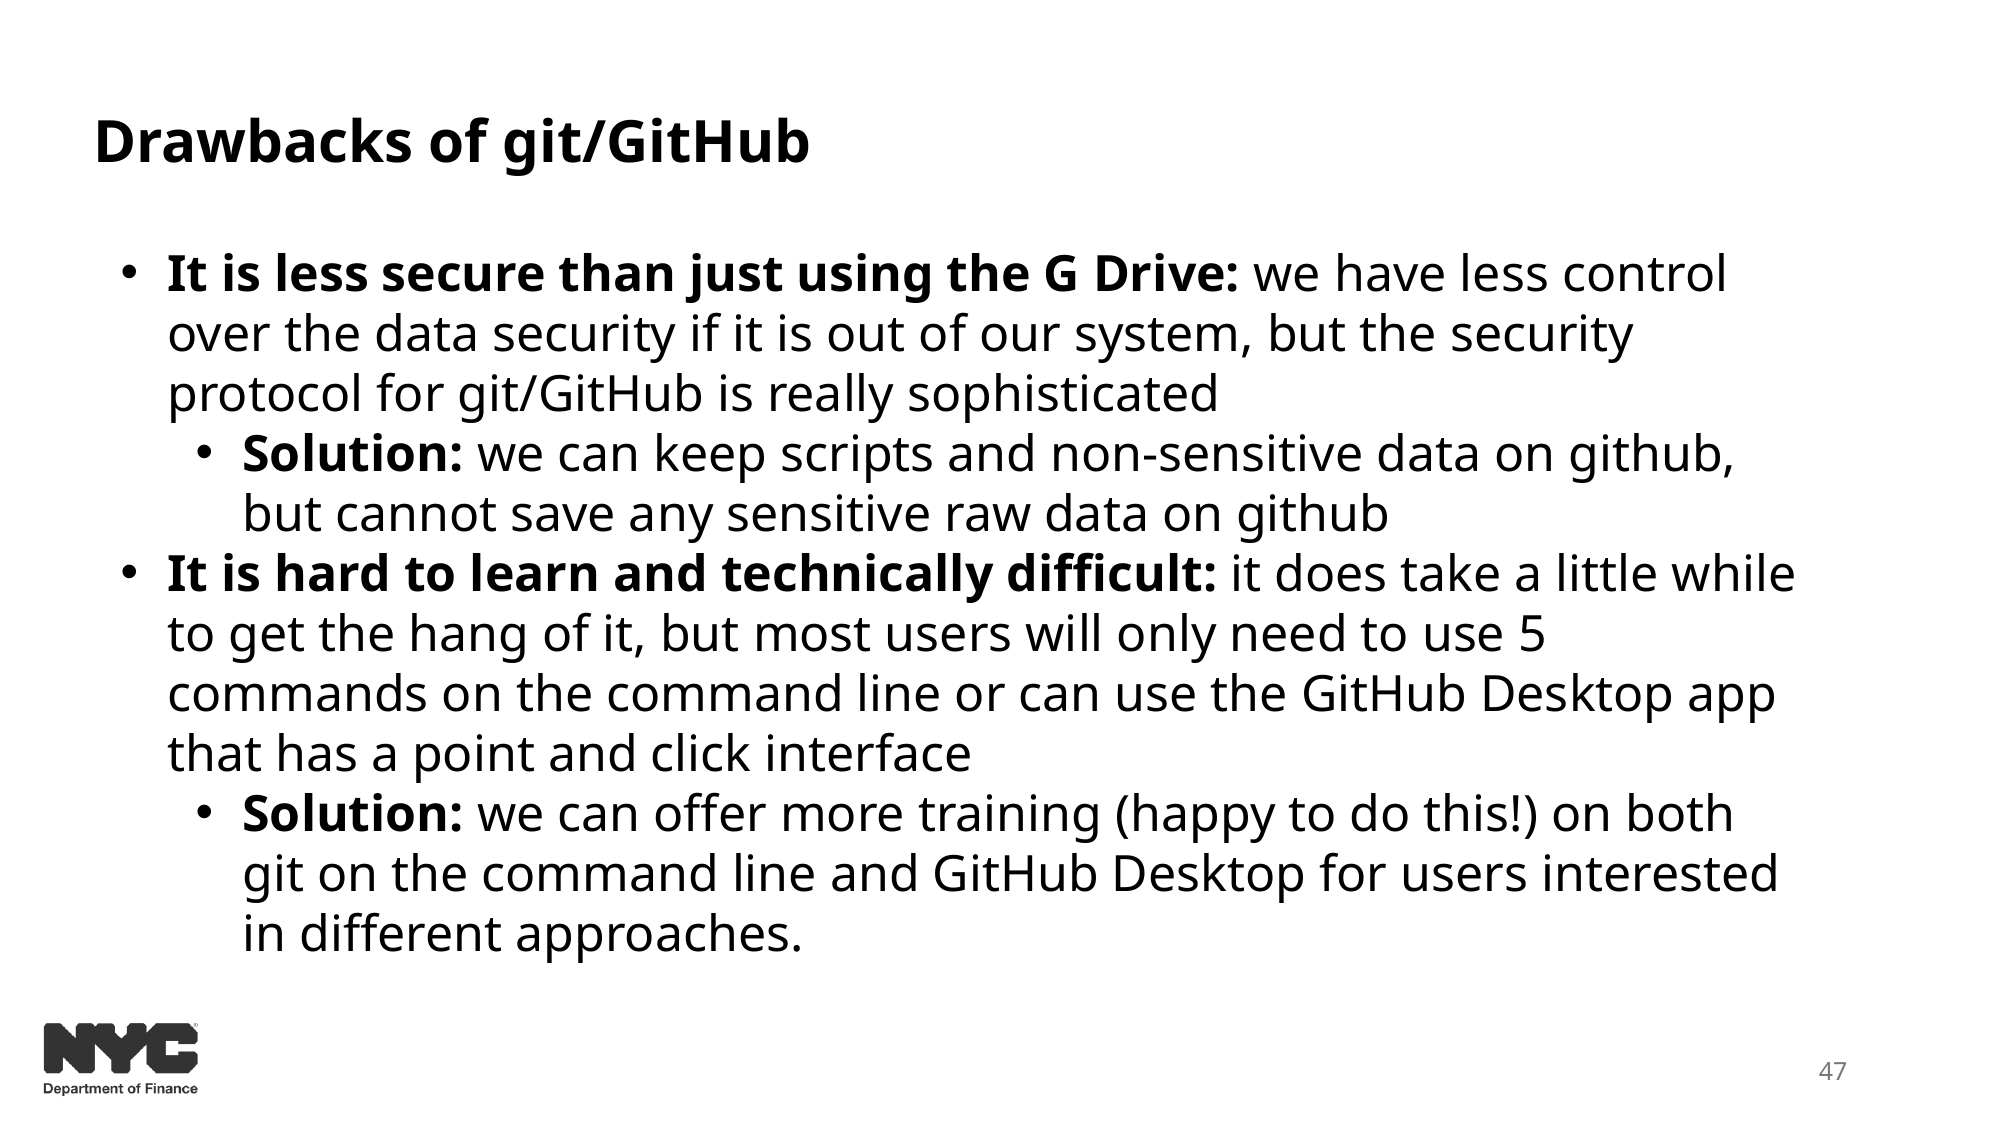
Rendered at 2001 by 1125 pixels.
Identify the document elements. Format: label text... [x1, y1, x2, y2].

picture [28, 1000, 222, 1114]
slide_number 47 [1412, 1042, 1863, 1103]
text_box It is less secure than just using the G Drive: we have less control over the data security if it is out of our system, but the security protocol for git/GitHub is really sophisticated Solution: we can keep scripts and non-sensitive data on github, but cannot save any sensitive raw data on github It is hard to learn and technically difficult: it does take a little while to get the hang of it, but most users will only need to use 5 commands on the command line or can use the GitHub Desktop app that has a point and click interface Solution: we can offer more training (happy to do this!) on both git on the command line and GitHub Desktop for users interested in different approaches. [105, 233, 1816, 1089]
text_box Drawbacks of git/GitHub [78, 96, 1895, 182]
